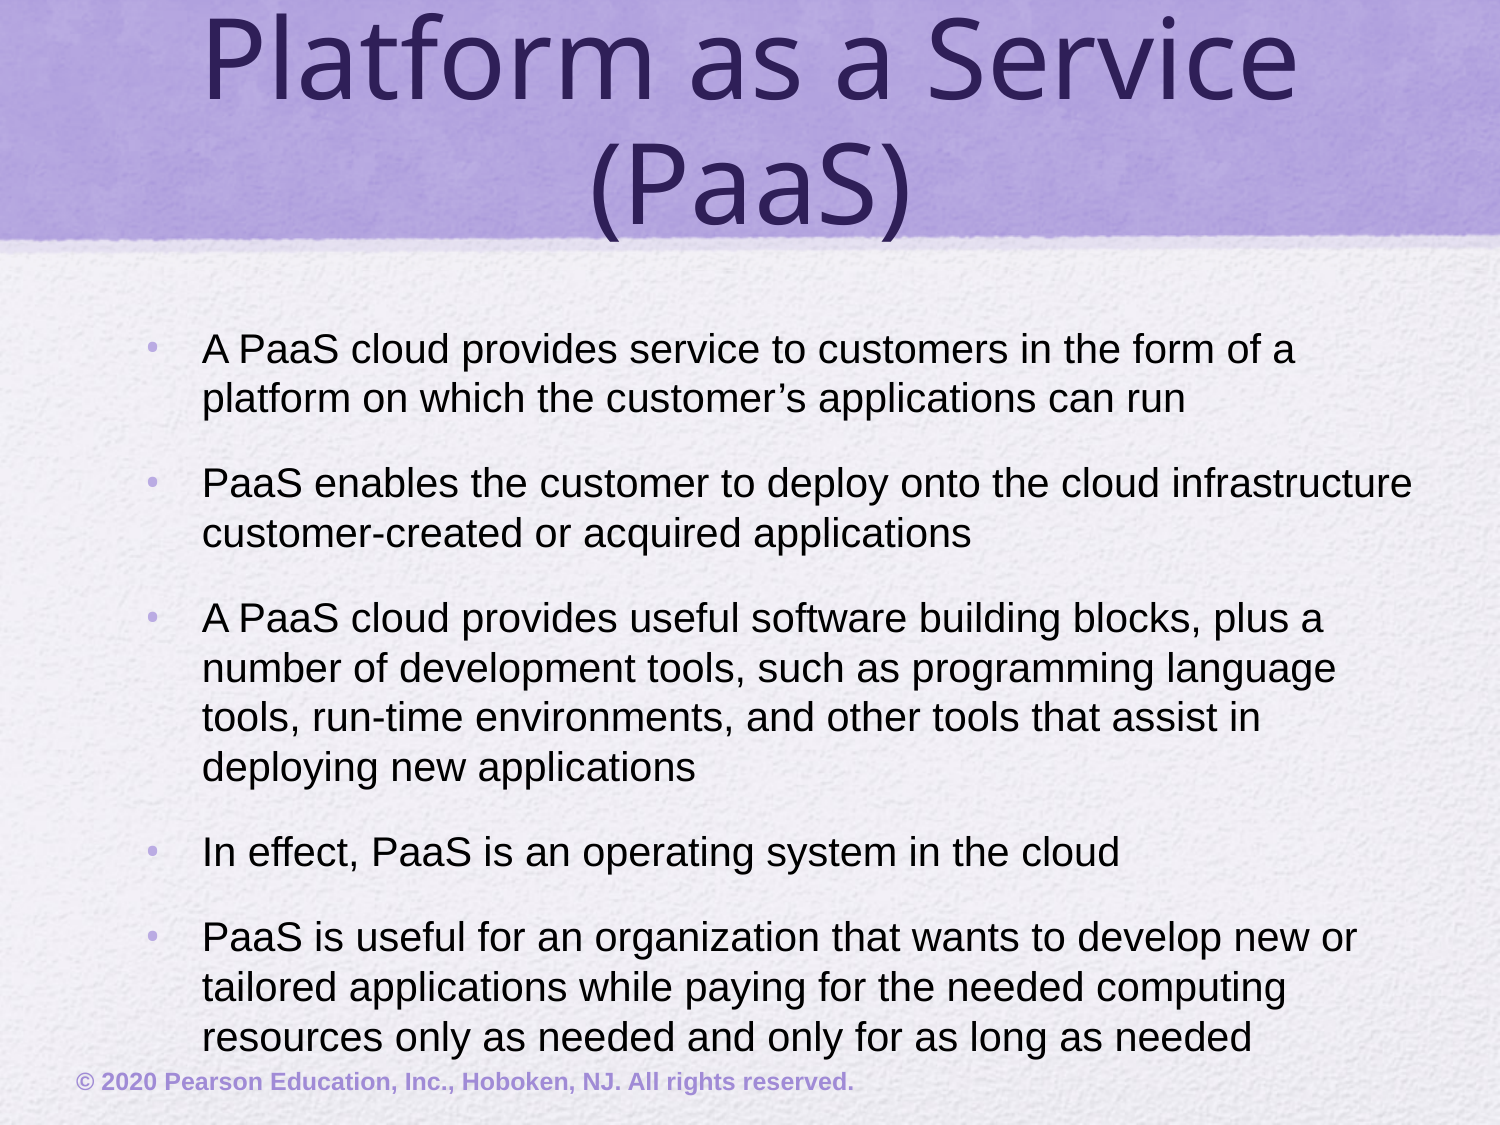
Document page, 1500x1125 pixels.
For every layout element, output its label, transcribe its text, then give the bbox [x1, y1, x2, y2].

list A PaaS cloud provides service to customers in the form of a platform on which the customer’s applications can run PaaS enables the customer to deploy onto the cloud infrastructure customer-created or acquired applications A PaaS cloud provides useful software building blocks, plus a number of development tools, such as programming language tools, run-time environments, and other tools that assist in deploying new applications In effect, PaaS is an operating system in the cloud PaaS is useful for an organization that wants to develop new or tailored applications while paying for the needed computing resources only as needed and only for as long as needed [129, 314, 1440, 1081]
title Platform as a Service (PaaS) [129, 6, 1373, 239]
footer © 2020 Pearson Education, Inc., Hoboken, NJ. All rights reserved. [60, 1042, 1105, 1119]
picture [0, 225, 1500, 1125]
